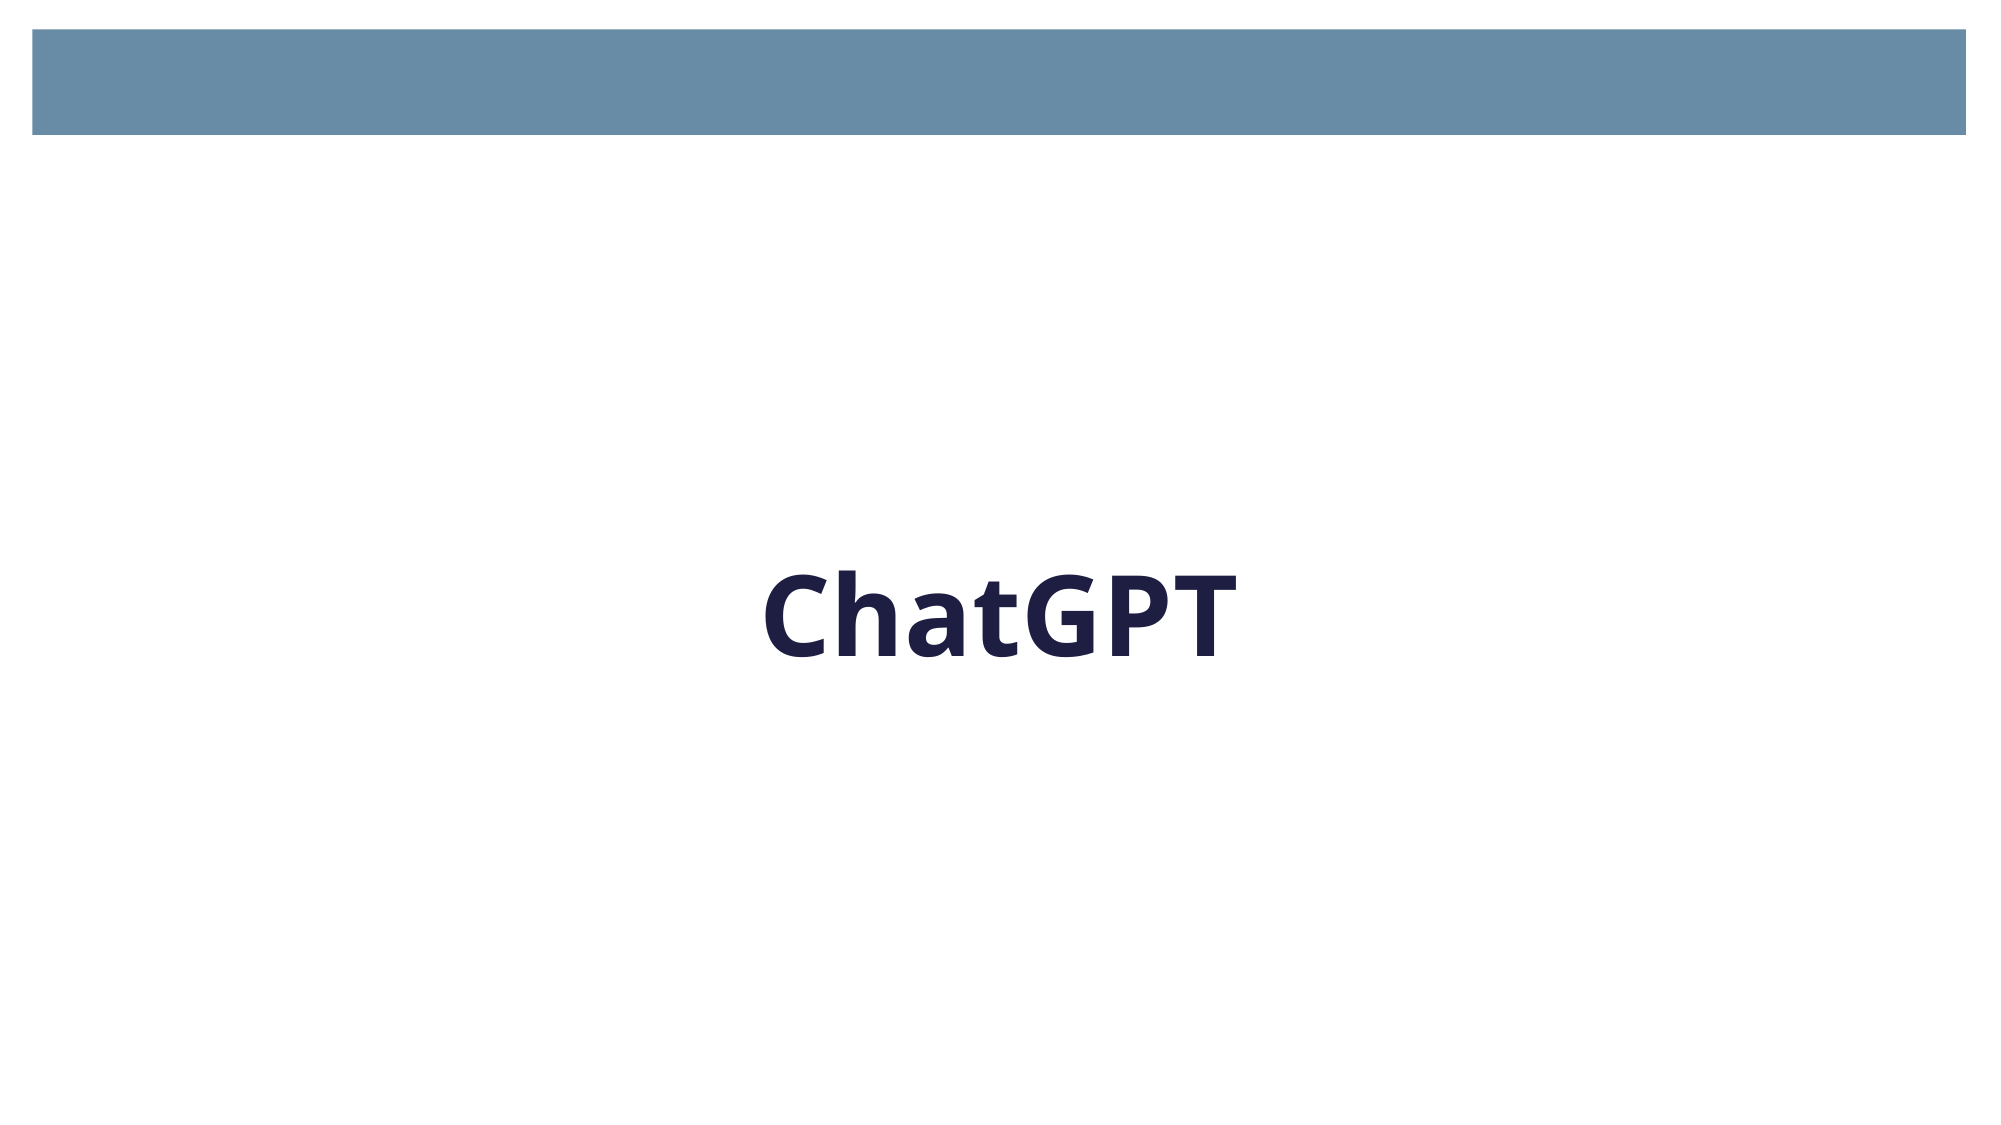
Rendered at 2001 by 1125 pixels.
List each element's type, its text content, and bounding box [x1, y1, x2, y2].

text_box [32, 29, 1966, 135]
text_box ChatGPT [759, 516, 1240, 679]
